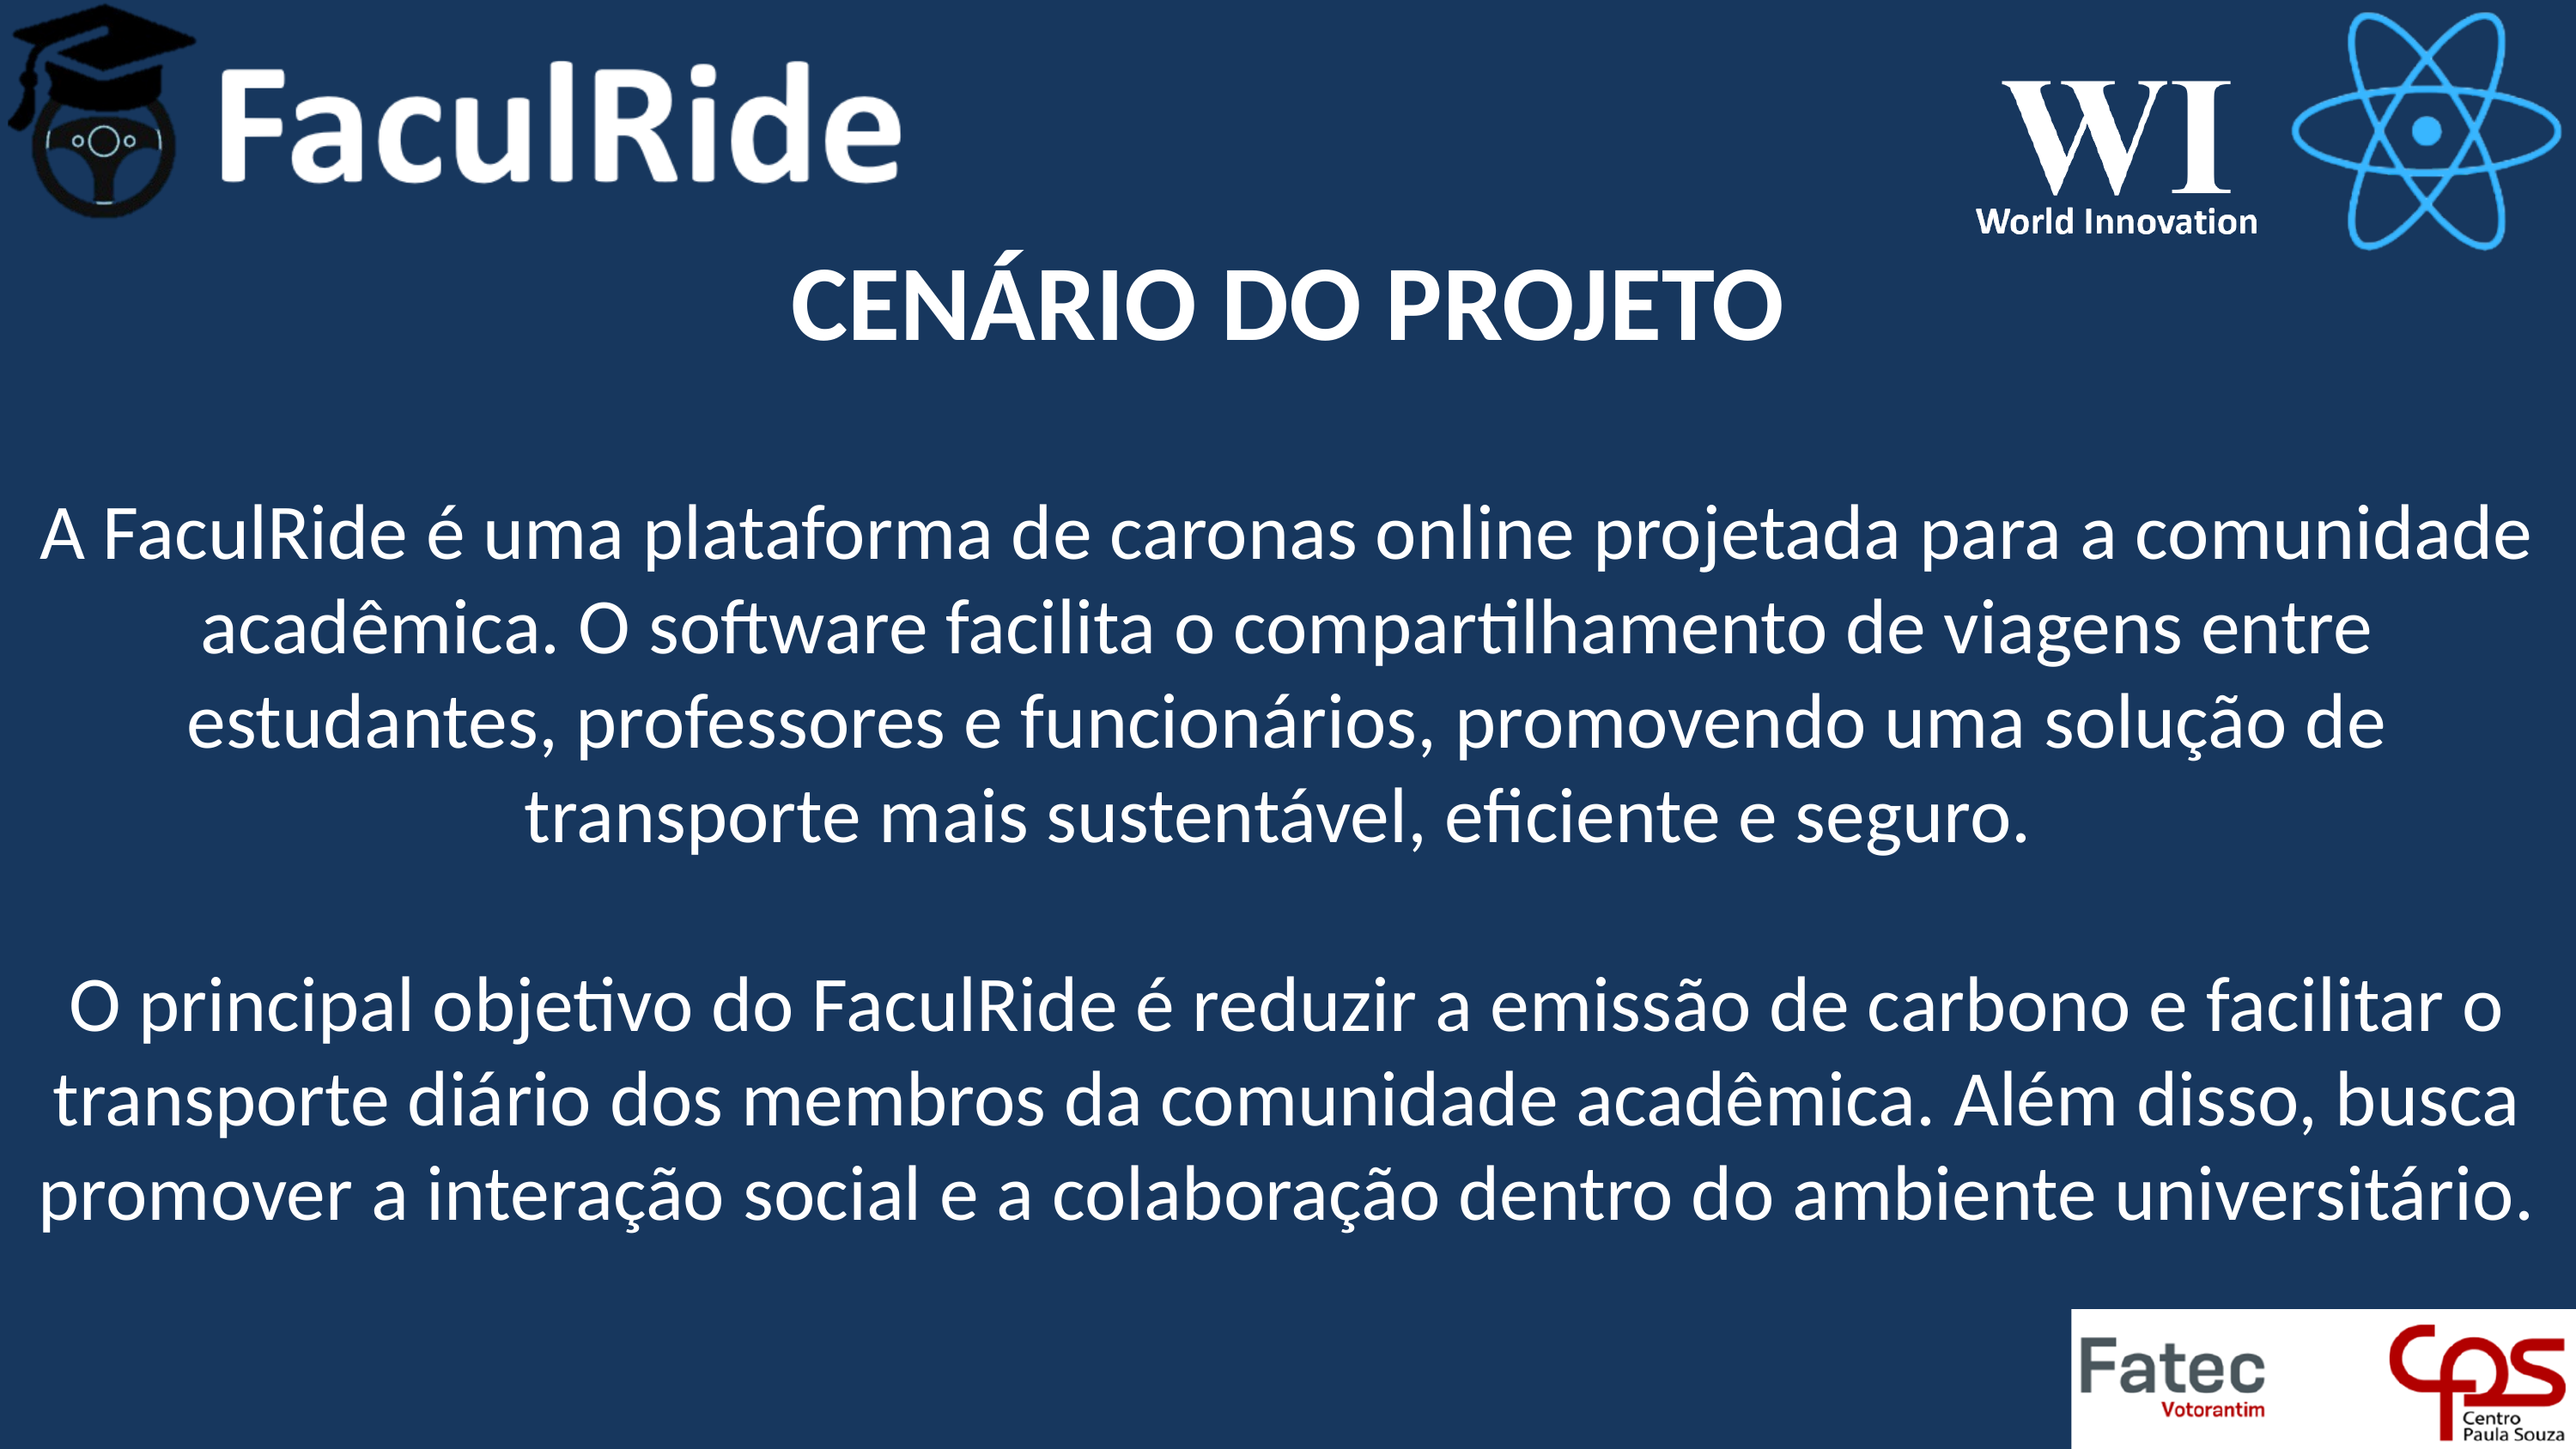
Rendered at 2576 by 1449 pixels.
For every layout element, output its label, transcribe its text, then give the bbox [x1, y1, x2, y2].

text_box A FaculRide é uma plataforma de caronas online projetada para a comunidade acadêmica. O software facilita o compartilhamento de viagens entre estudantes, professores e funcionários, promovendo uma solução de transporte mais sustentável, eficiente e seguro. O principal objetivo do FaculRide é reduzir a emissão de carbono e facilitar o transporte diário dos membros da comunidade acadêmica. Além disso, busca promover a interação social e a colaboração dentro do ambiente universitário. [0, 474, 2576, 1242]
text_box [2, 0, 913, 221]
text_box CENÁRIO DO PROJETO [0, 227, 2576, 369]
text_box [1969, 0, 2576, 258]
text_box [2071, 1309, 2576, 1449]
